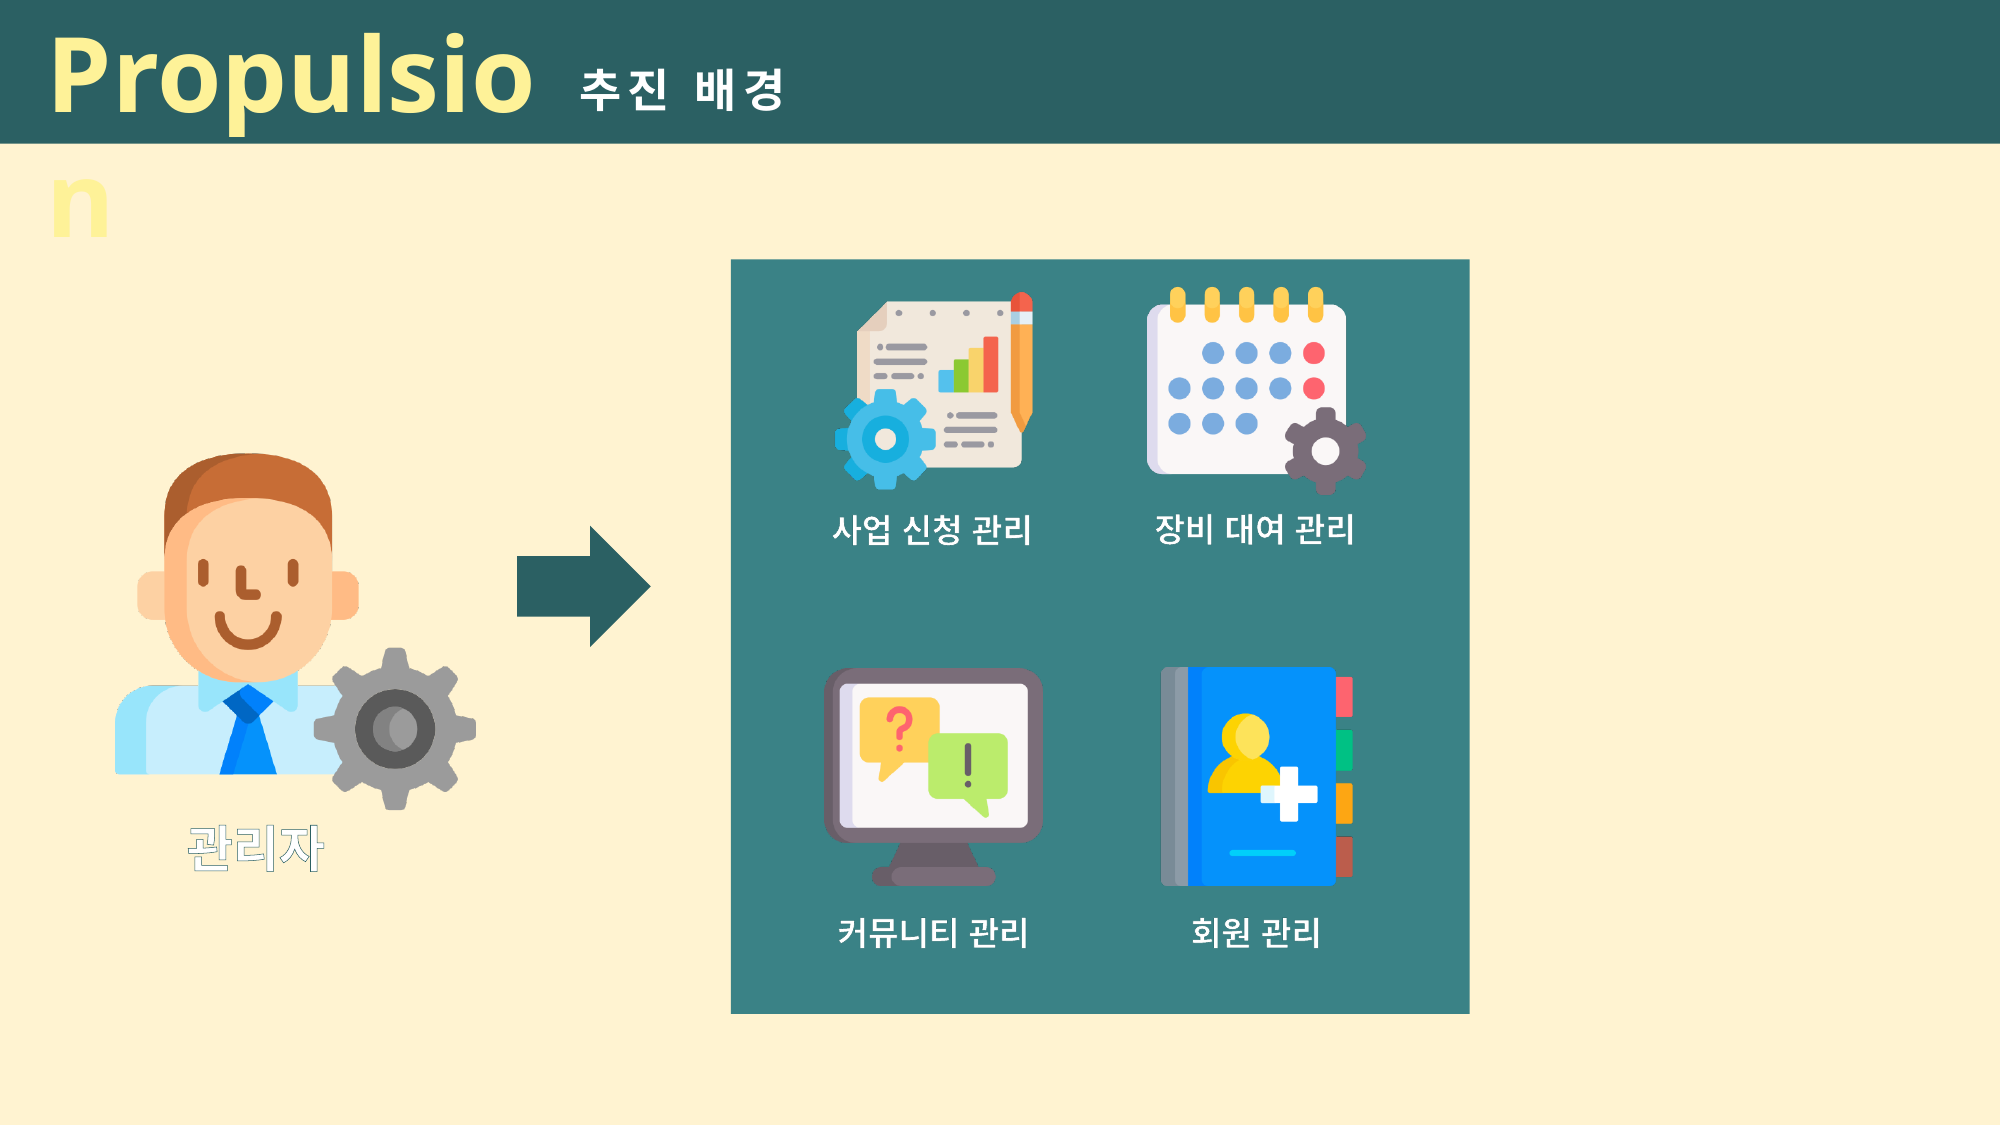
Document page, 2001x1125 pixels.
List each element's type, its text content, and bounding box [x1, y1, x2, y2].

text_box [0, 0, 2000, 145]
text_box 회원 관리 [1097, 904, 1416, 960]
text_box [0, 145, 2000, 1125]
picture [824, 668, 1043, 887]
picture [824, 281, 1043, 500]
text_box [730, 258, 1471, 1015]
picture [115, 451, 476, 812]
picture [1147, 667, 1366, 886]
text_box 관리자 [94, 809, 418, 885]
text_box 사업 신청 관리 [773, 502, 1091, 557]
text_box Propulsion [31, 1, 568, 266]
text_box 커뮤니티 관리 [774, 904, 1093, 960]
picture [1147, 281, 1366, 500]
text_box 추진 배경 [568, 53, 836, 124]
text_box 장비 대여 관리 [1096, 501, 1414, 556]
text_box [516, 523, 653, 650]
